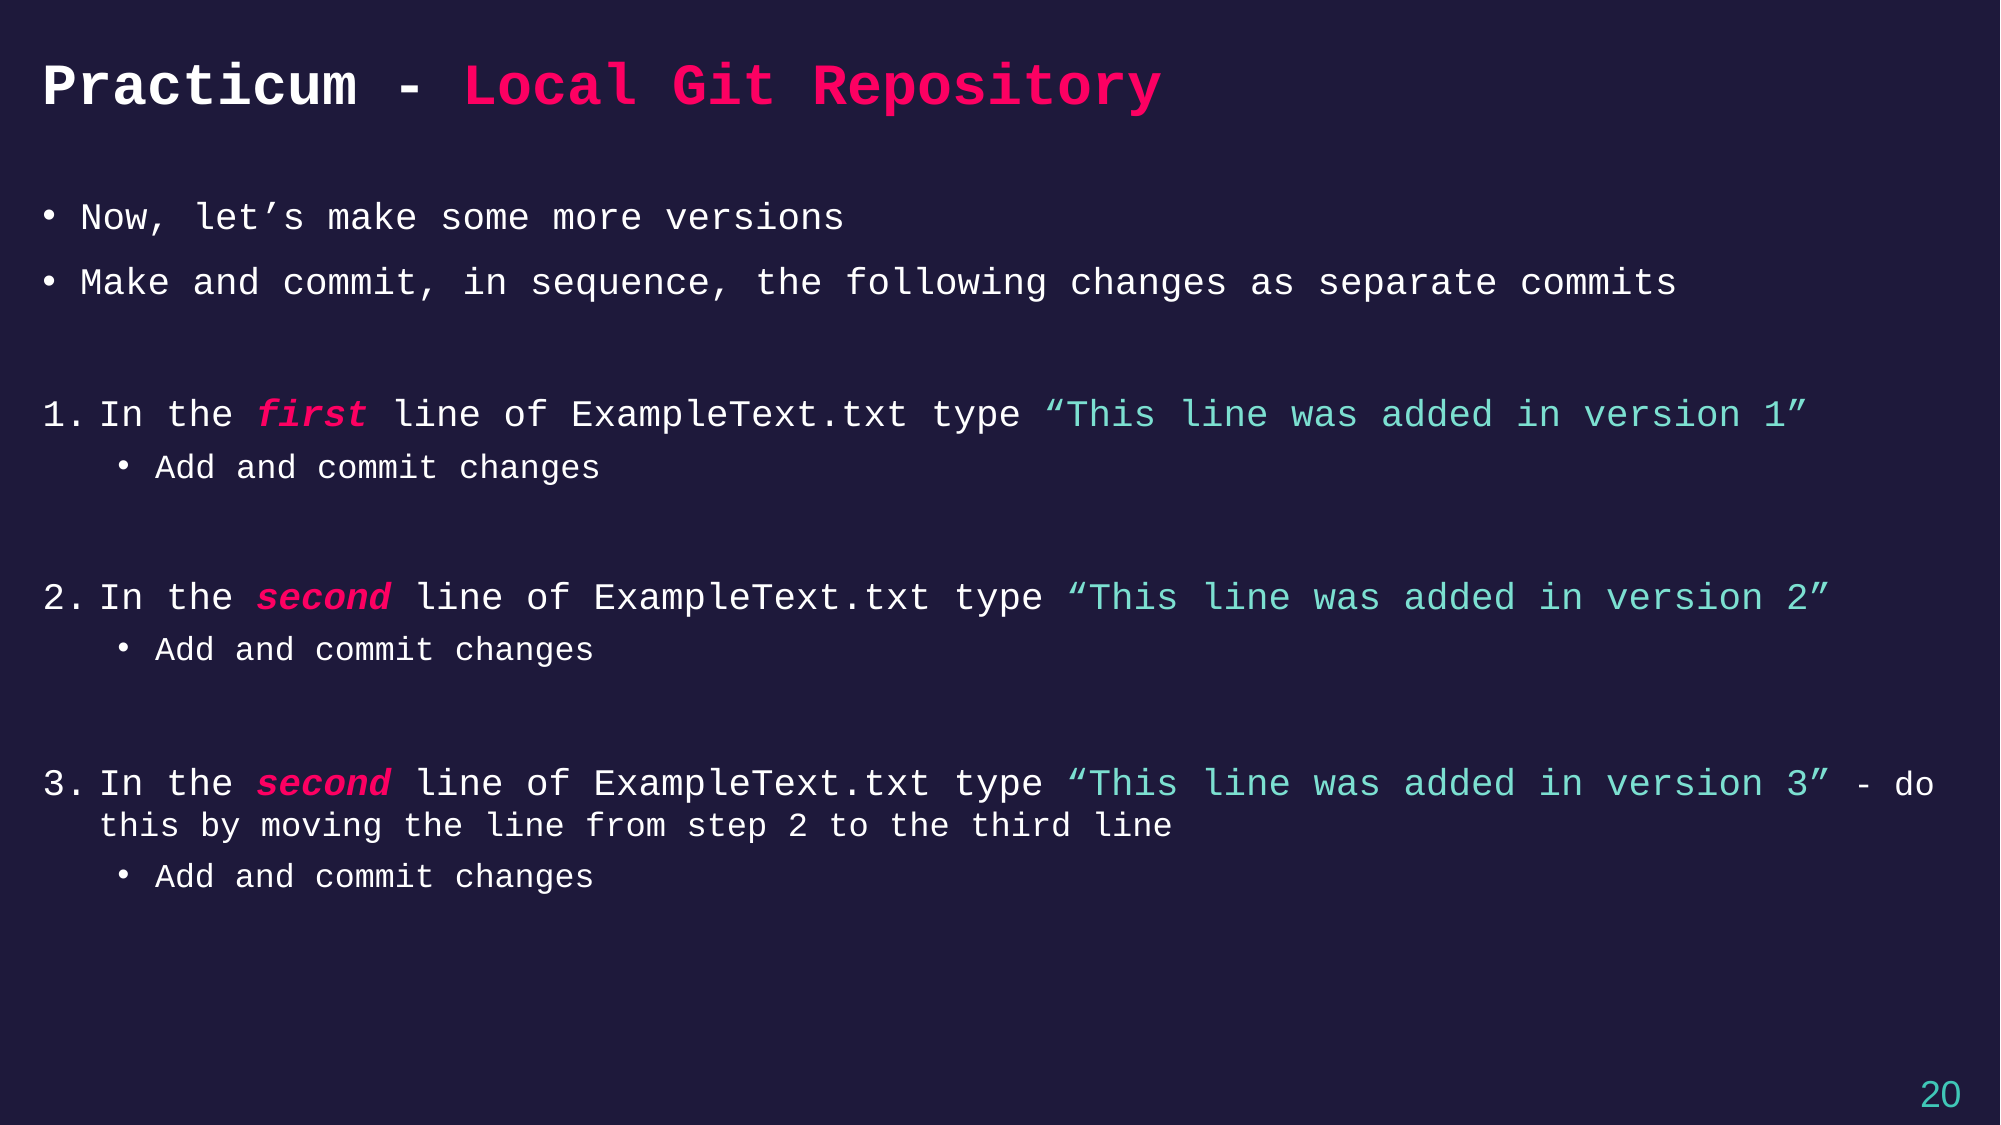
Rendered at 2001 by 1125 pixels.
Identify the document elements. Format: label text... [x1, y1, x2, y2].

list Now, let’s make some more versions Make and commit, in sequence, the following changes as separate commits In the first line of ExampleText.txt type “This line was added in version 1” Add and commit changes In the second line of ExampleText.txt type “This line was added in version 2” Add and commit changes In the second line of ExampleText.txt type “This line was added in version 3” - do this by moving the line from step 2 to the third line Add and commit changes [27, 184, 1973, 1014]
title Practicum - Local Git Repository [27, 29, 1973, 142]
